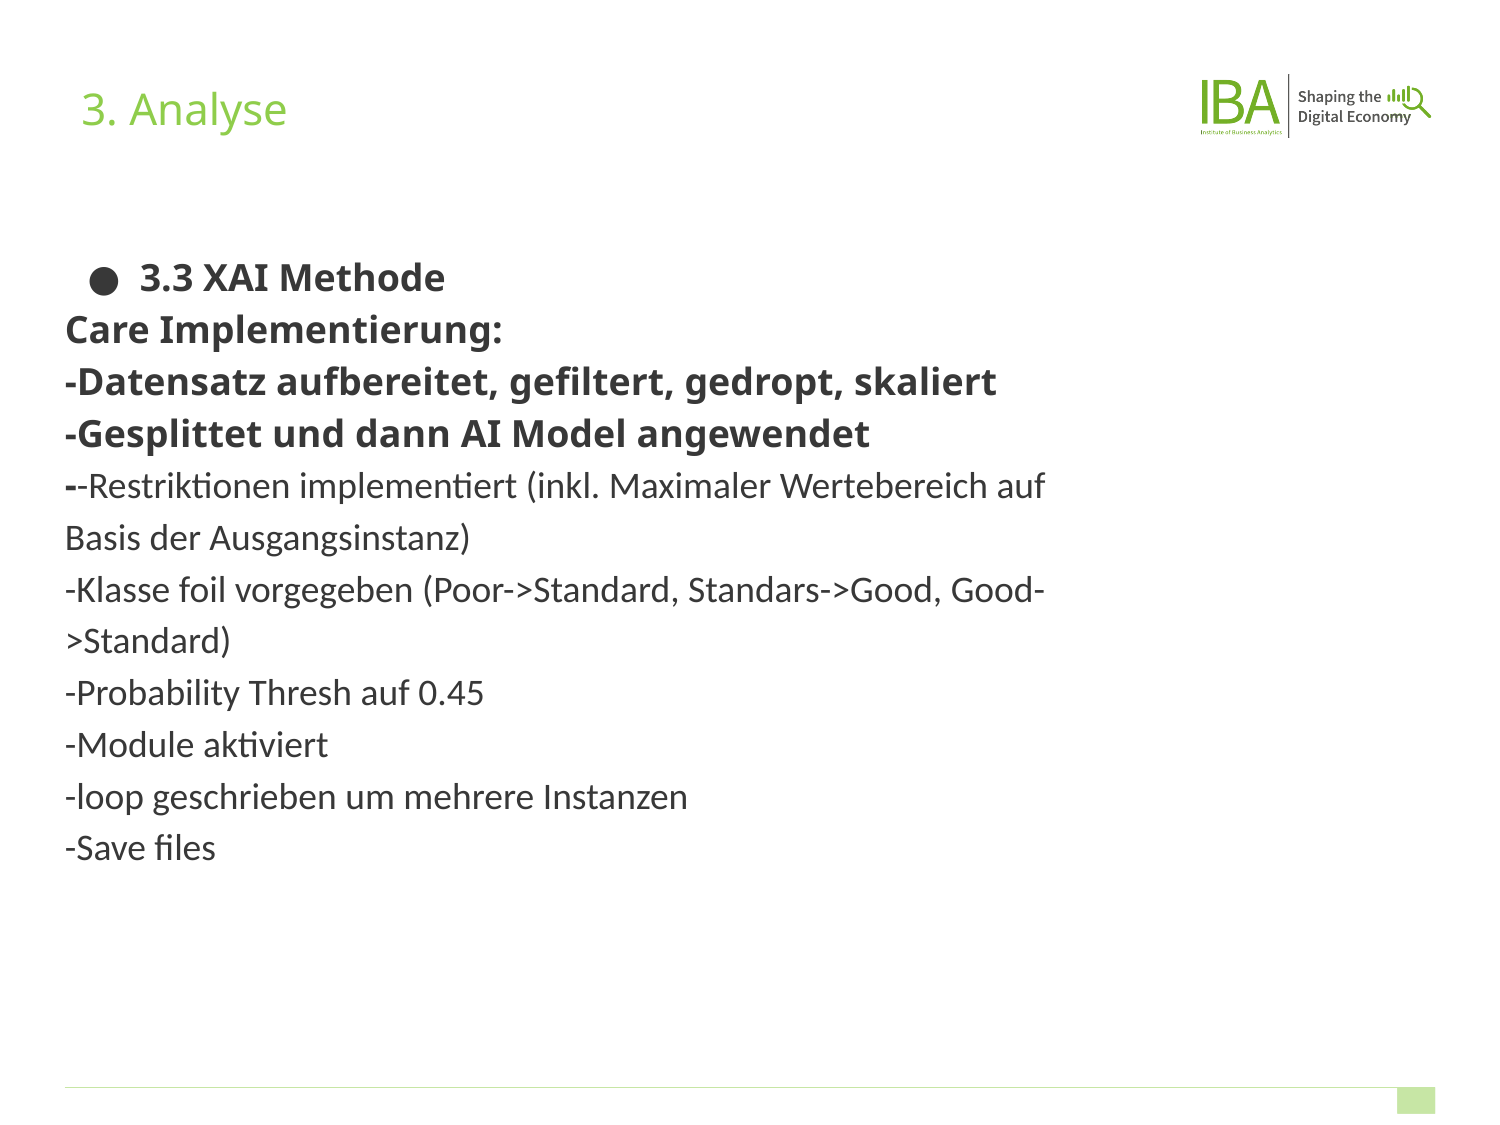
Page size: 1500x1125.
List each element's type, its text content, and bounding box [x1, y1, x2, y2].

picture [1193, 69, 1439, 143]
title 3. Analyse [66, 66, 1163, 200]
list 3.3 XAI Methode Care Implementierung: -Datensatz aufbereitet, gefiltert, gedropt, skaliert -Gesplittet und dann AI Model angewendet --Restriktionen implementiert (inkl. Maximaler Wertebereich auf Basis der Ausgangsinstanz) -Klasse foil vorgegeben (Poor->Standard, Standars->Good, Good->Standard) -Probability Thresh auf 0.45 -Module aktiviert -loop geschrieben um mehrere Instanzen -Save files [64, 247, 1078, 1051]
